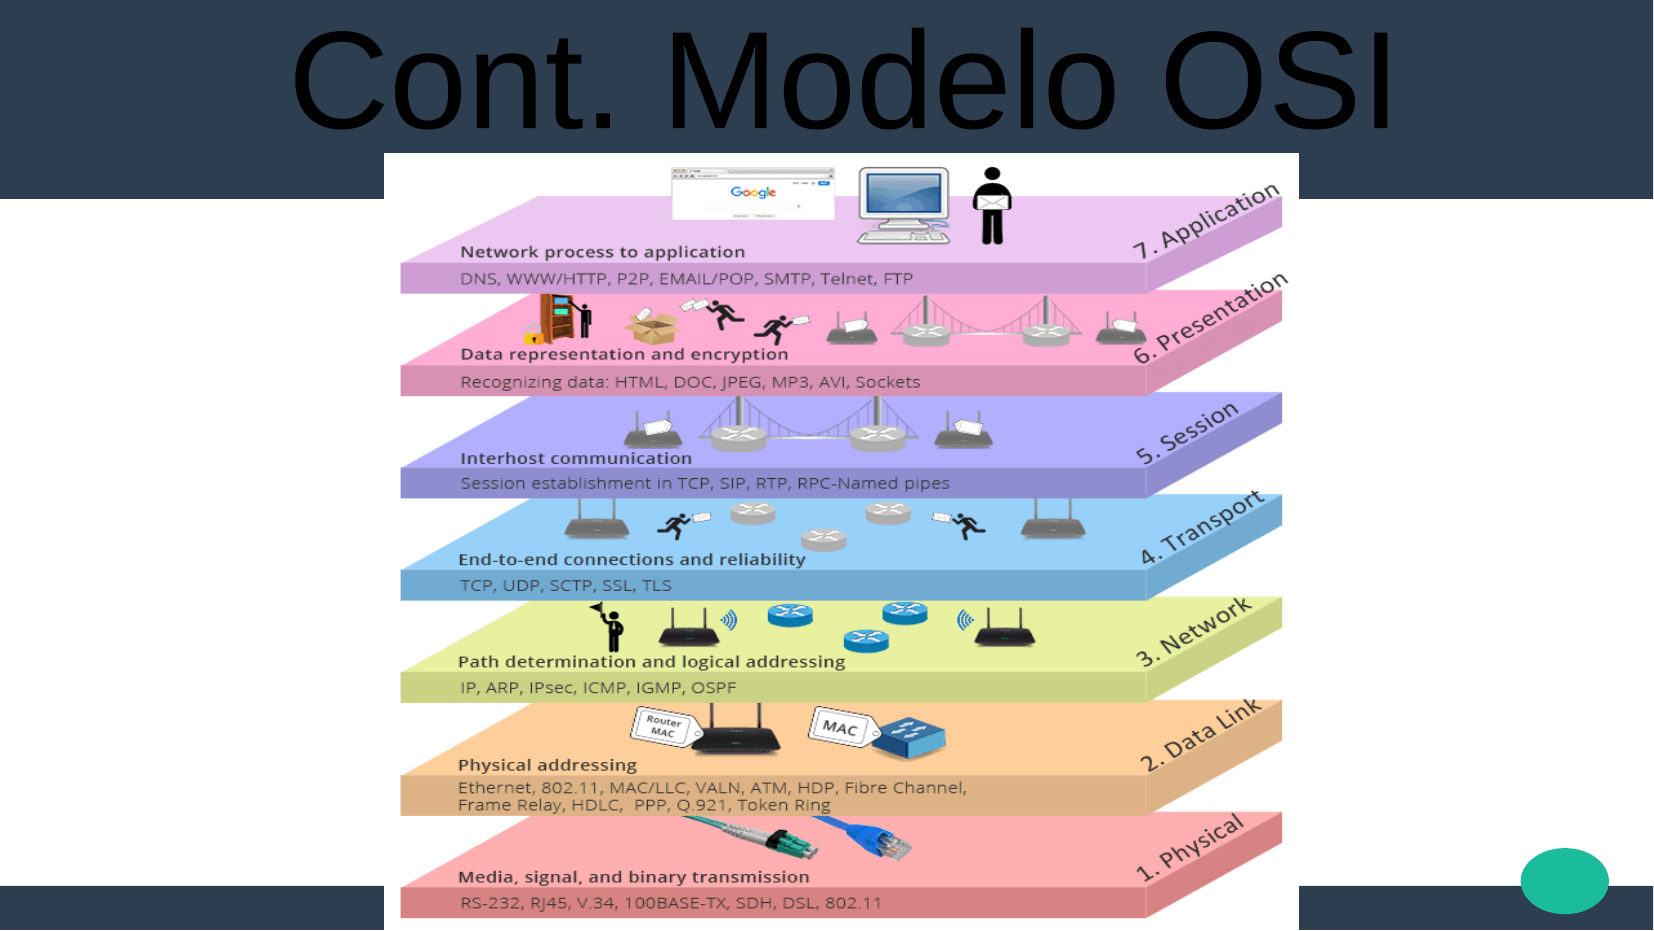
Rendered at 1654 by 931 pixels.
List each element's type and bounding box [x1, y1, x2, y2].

picture [384, 153, 1300, 930]
